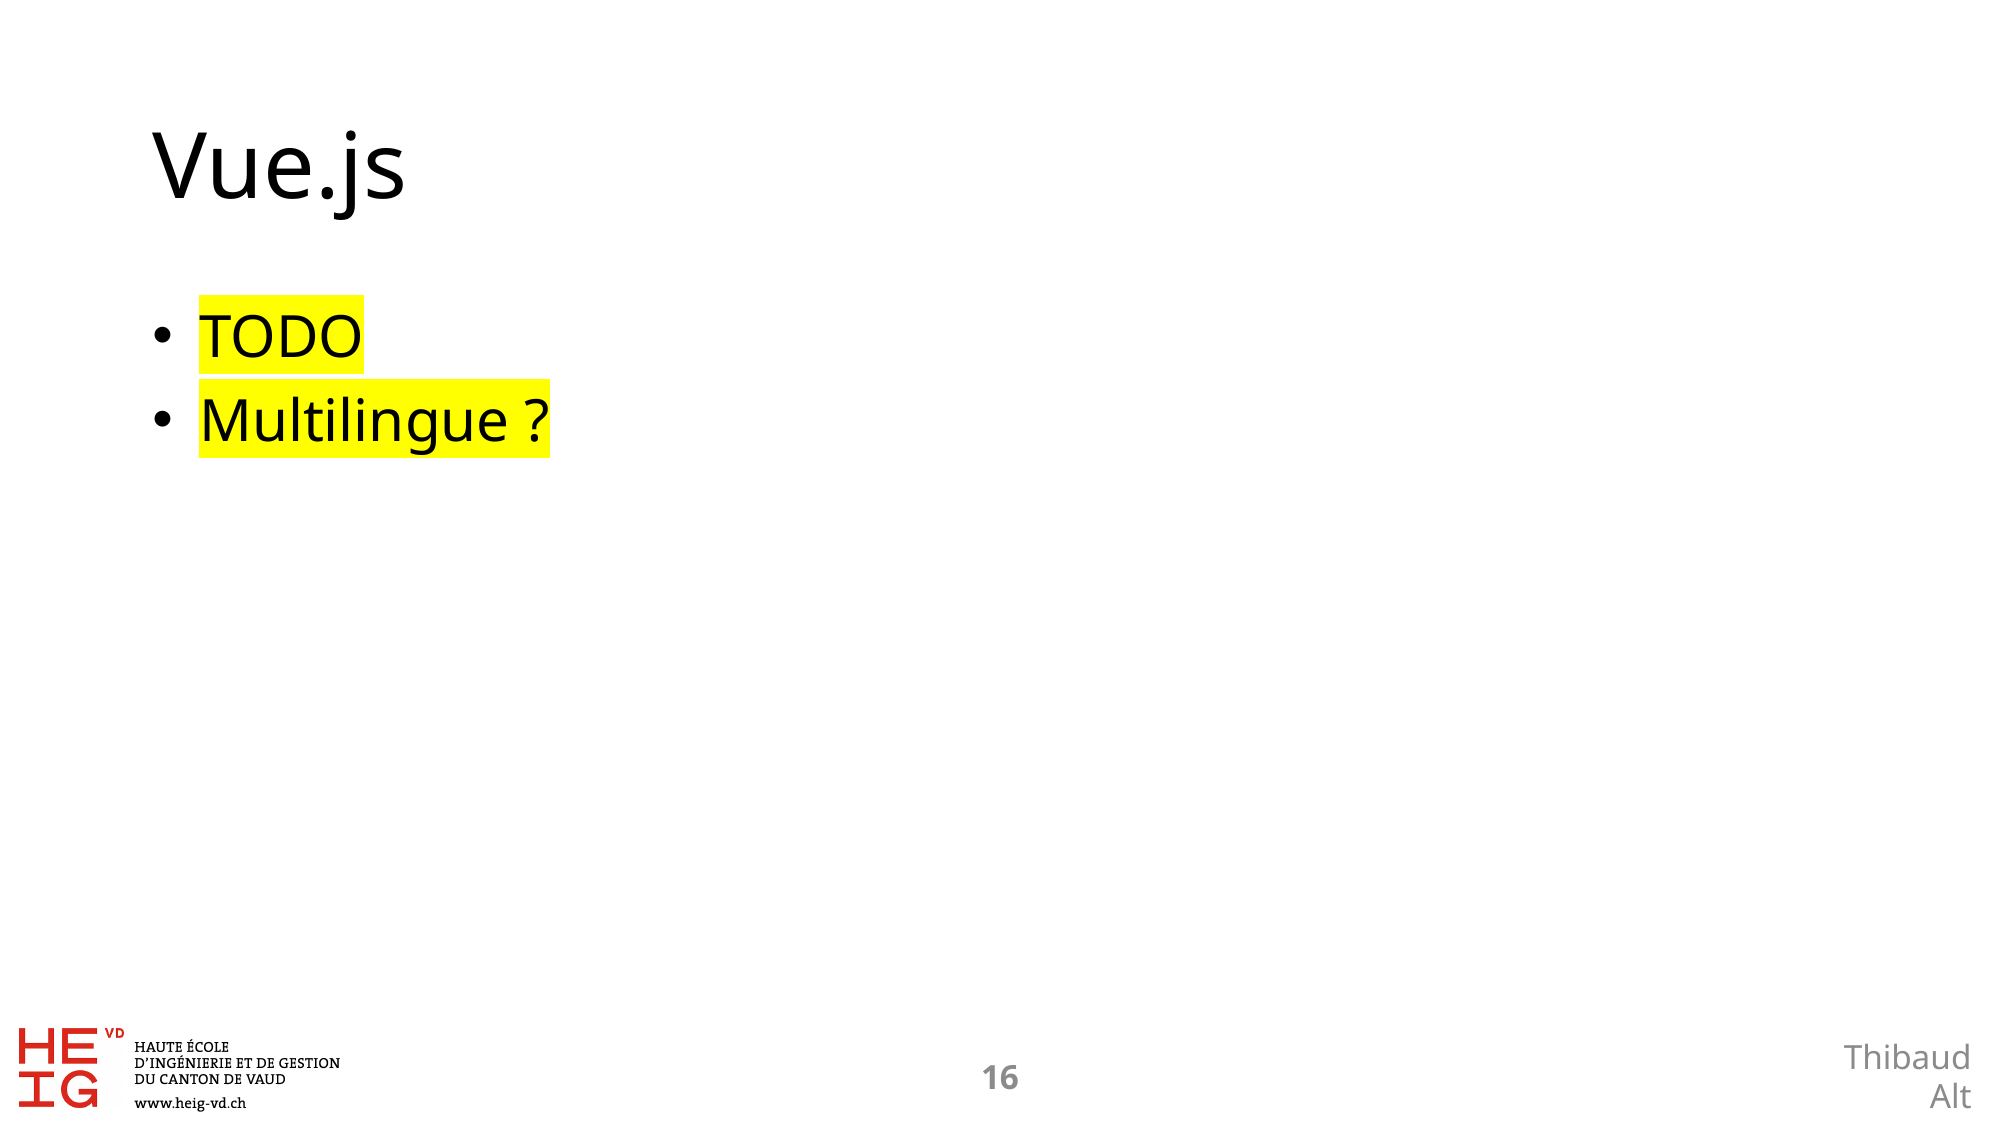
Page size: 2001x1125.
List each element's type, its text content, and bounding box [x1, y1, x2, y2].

title Vue.js [137, 59, 1863, 278]
slide_number 15 [774, 1048, 1225, 1109]
list TODO Multilingue ? [137, 299, 1863, 1014]
picture [131, 1025, 351, 1118]
picture [19, 1028, 124, 1108]
